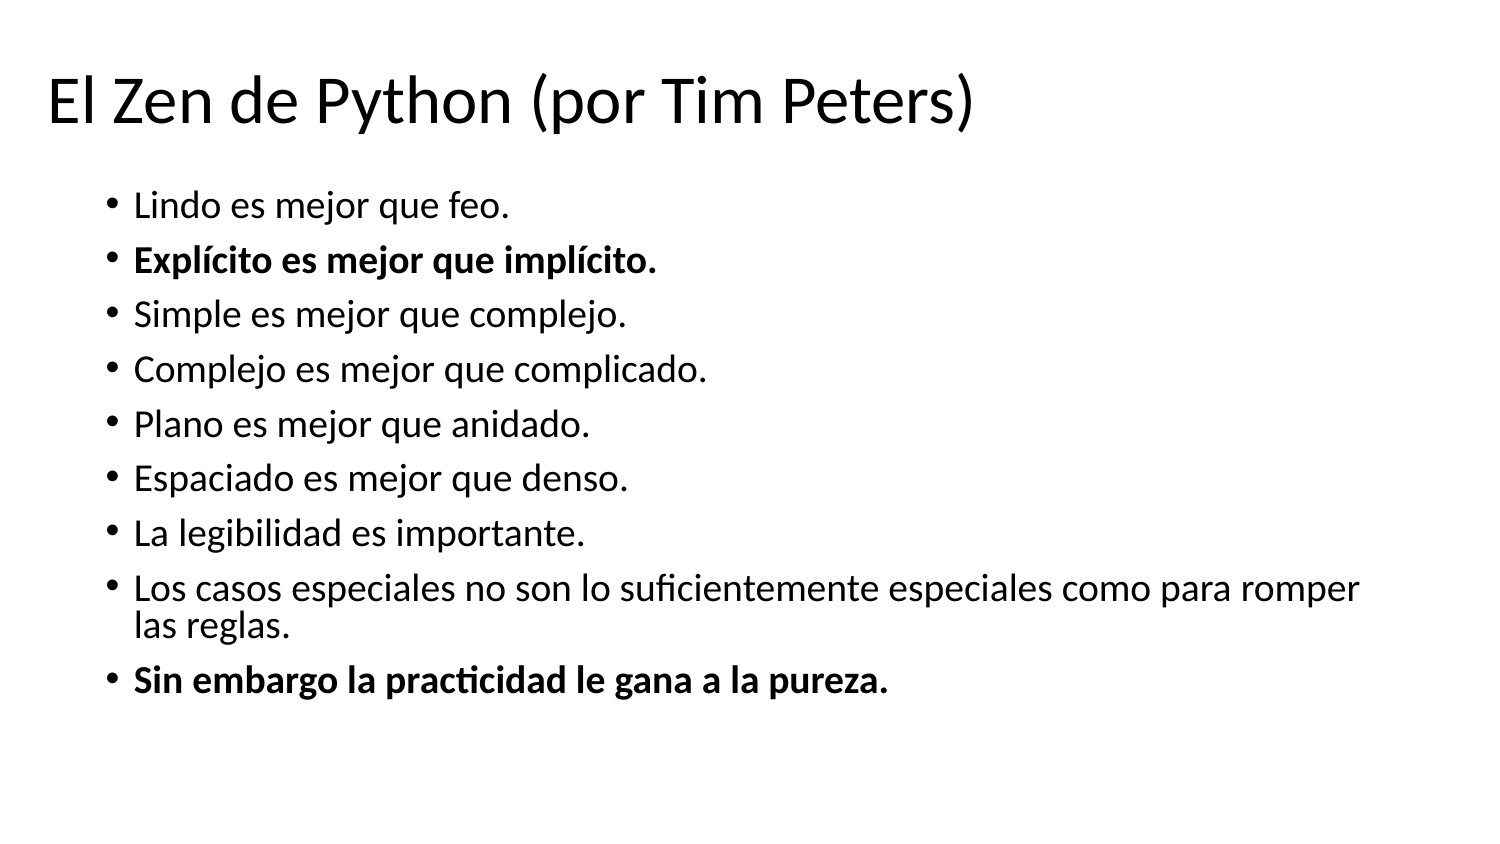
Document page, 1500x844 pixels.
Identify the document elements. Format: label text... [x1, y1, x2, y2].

title El Zen de Python (por Tim Peters) [36, 19, 1331, 183]
list Lindo es mejor que feo. Explícito es mejor que implícito. Simple es mejor que complejo. Complejo es mejor que complicado. Plano es mejor que anidado. Espaciado es mejor que denso. La legibilidad es importante. Los casos especiales no son lo suficientemente especiales como para romper las reglas. Sin embargo la practicidad le gana a la pureza. [93, 182, 1388, 718]
